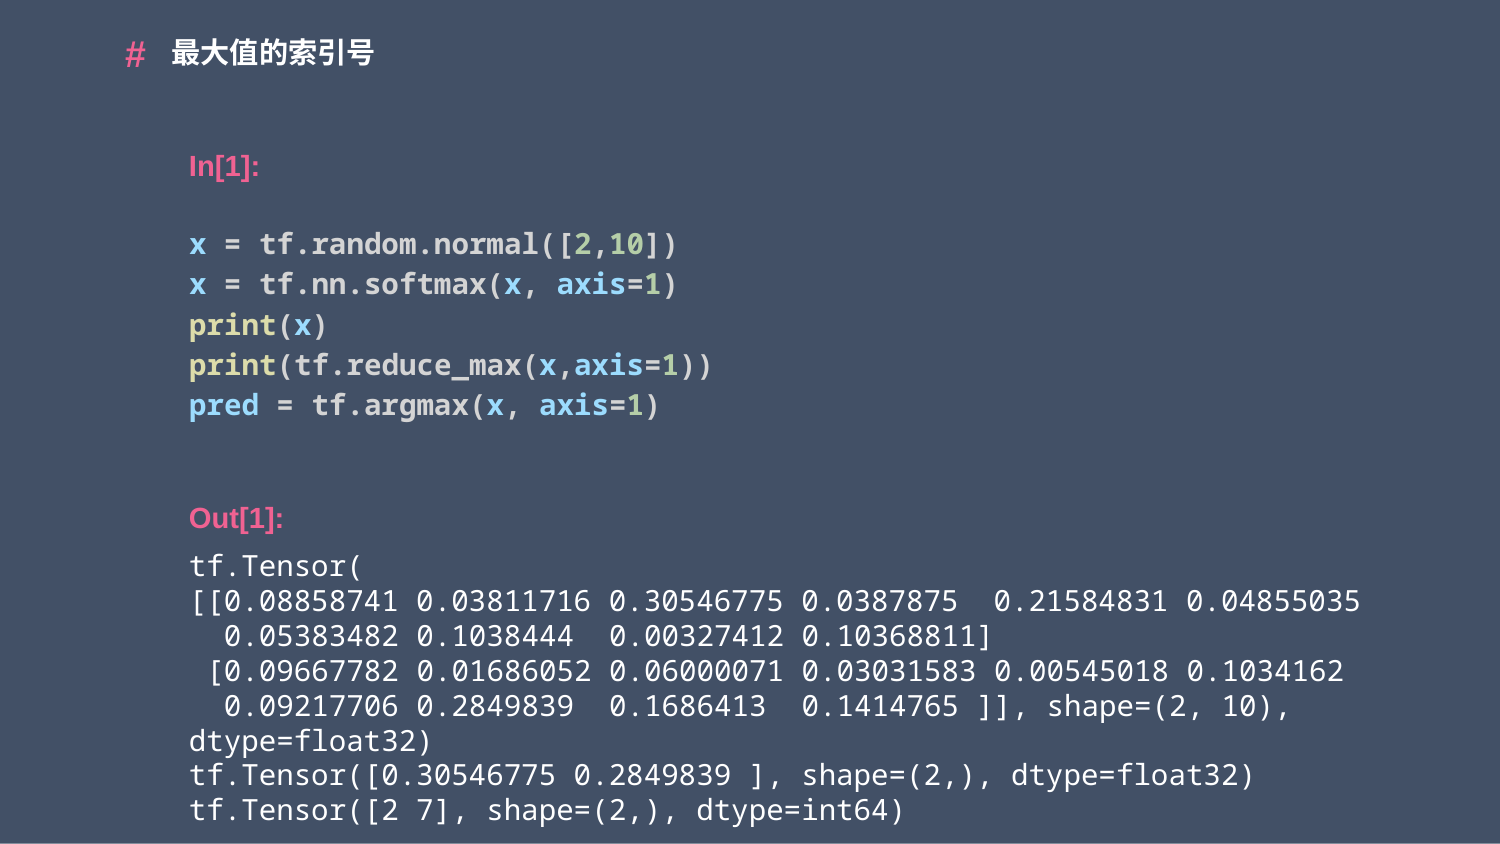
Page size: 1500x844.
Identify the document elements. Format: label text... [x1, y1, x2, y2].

text_box tf.Tensor( [[0.08858741 0.03811716 0.30546775 0.0387875 0.21584831 0.04855035 0.05383482 0.1038444 0.00327412 0.10368811] [0.09667782 0.01686052 0.06000071 0.03031583 0.00545018 0.1034162 0.09217706 0.2849839 0.1686413 0.1414765 ]], shape=(2, 10), dtype=float32) tf.Tensor([0.30546775 0.2849839 ], shape=(2,), dtype=float32) tf.Tensor([2 7], shape=(2,), dtype=int64) [174, 539, 1500, 834]
subtitle x = tf.random.normal([2,10]) x = tf.nn.softmax(x, axis=1) print(x) print(tf.reduce_max(x,axis=1)) pred = tf.argmax(x, axis=1) [174, 205, 1381, 432]
text_box 最大值的索引号 [156, 27, 539, 77]
